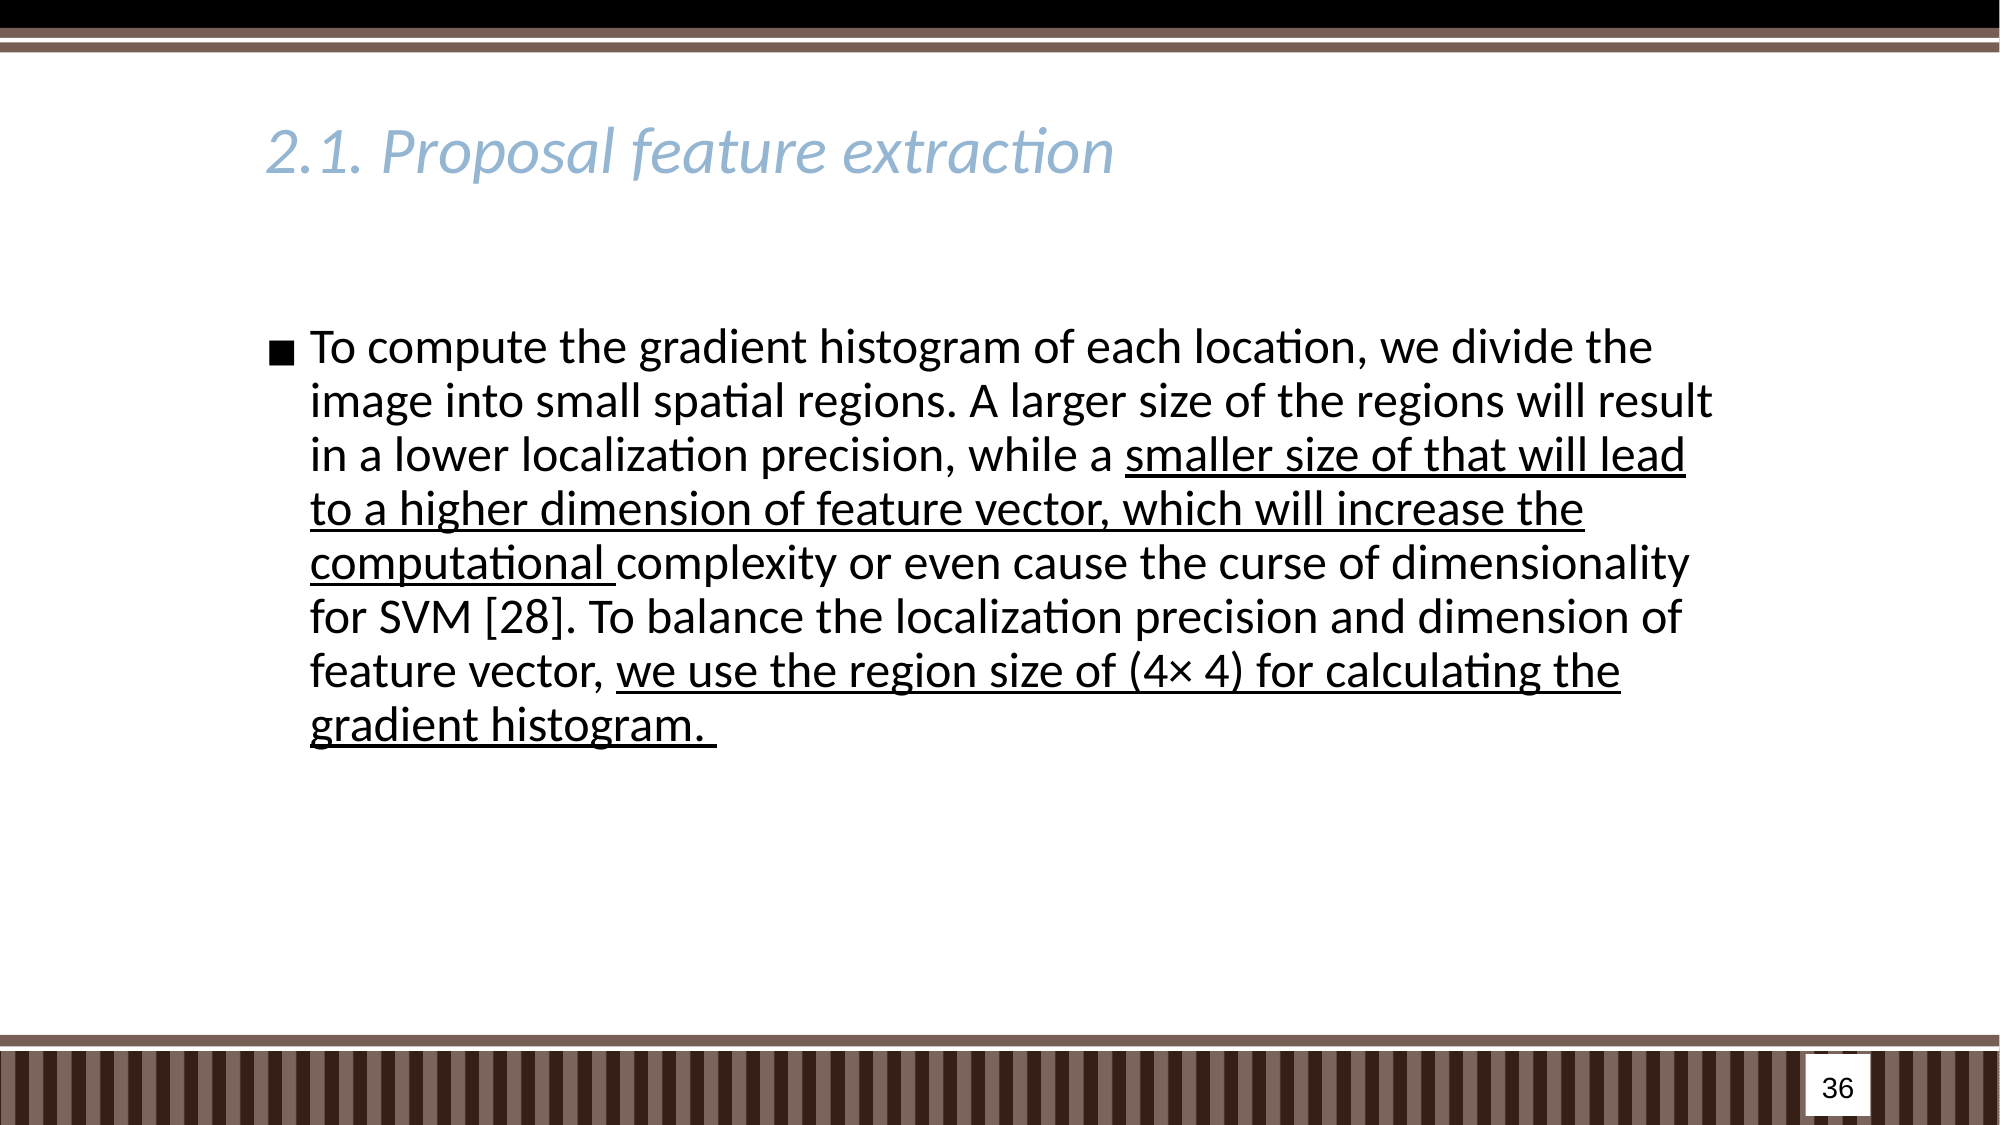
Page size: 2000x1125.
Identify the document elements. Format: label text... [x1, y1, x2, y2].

title 2.1. Proposal feature extraction [249, 99, 1750, 275]
picture [0, 1051, 2000, 1125]
list To compute the gradient histogram of each location, we divide the image into small spatial regions. A larger size of the regions will result in a lower localization precision, while a smaller size of that will lead to a higher dimension of feature vector, which will increase the computational complexity or even cause the curse of dimensionality for SVM [28]. To balance the localization precision and dimension of feature vector, we use the region size of (4× 4) for calculating the gradient histogram. [249, 312, 1750, 920]
text_box 36 [1805, 1054, 1871, 1116]
